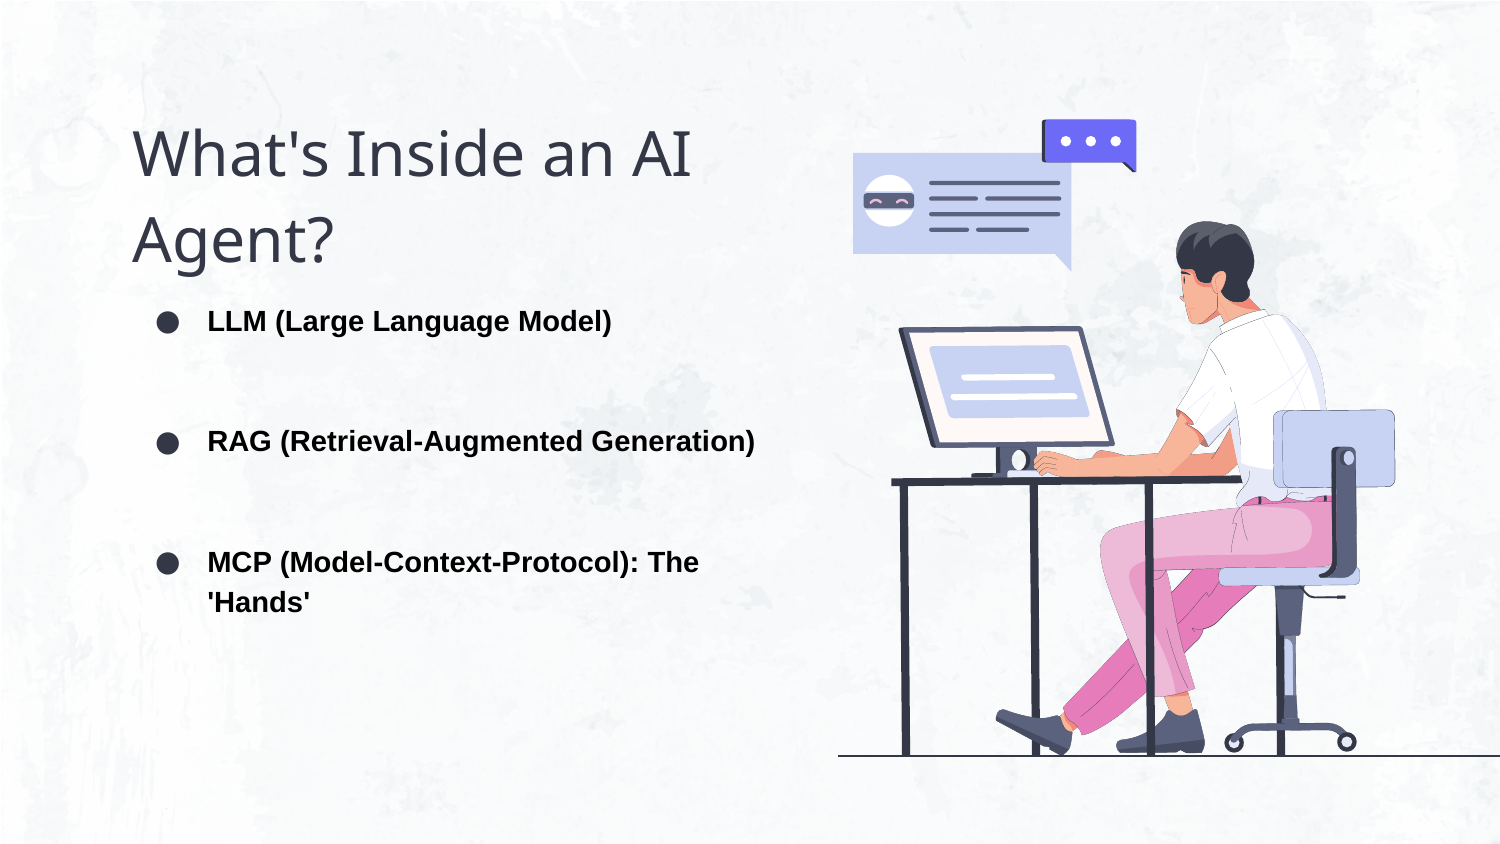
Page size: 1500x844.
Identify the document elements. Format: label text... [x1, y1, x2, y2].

title What's Inside an AI Agent? [117, 87, 801, 204]
picture [2, 2, 1500, 844]
list LLM (Large Language Model) RAG (Retrieval-Augmented Generation) MCP (Model-Context-Protocol): The 'Hands' [117, 281, 776, 756]
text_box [852, 119, 1396, 755]
